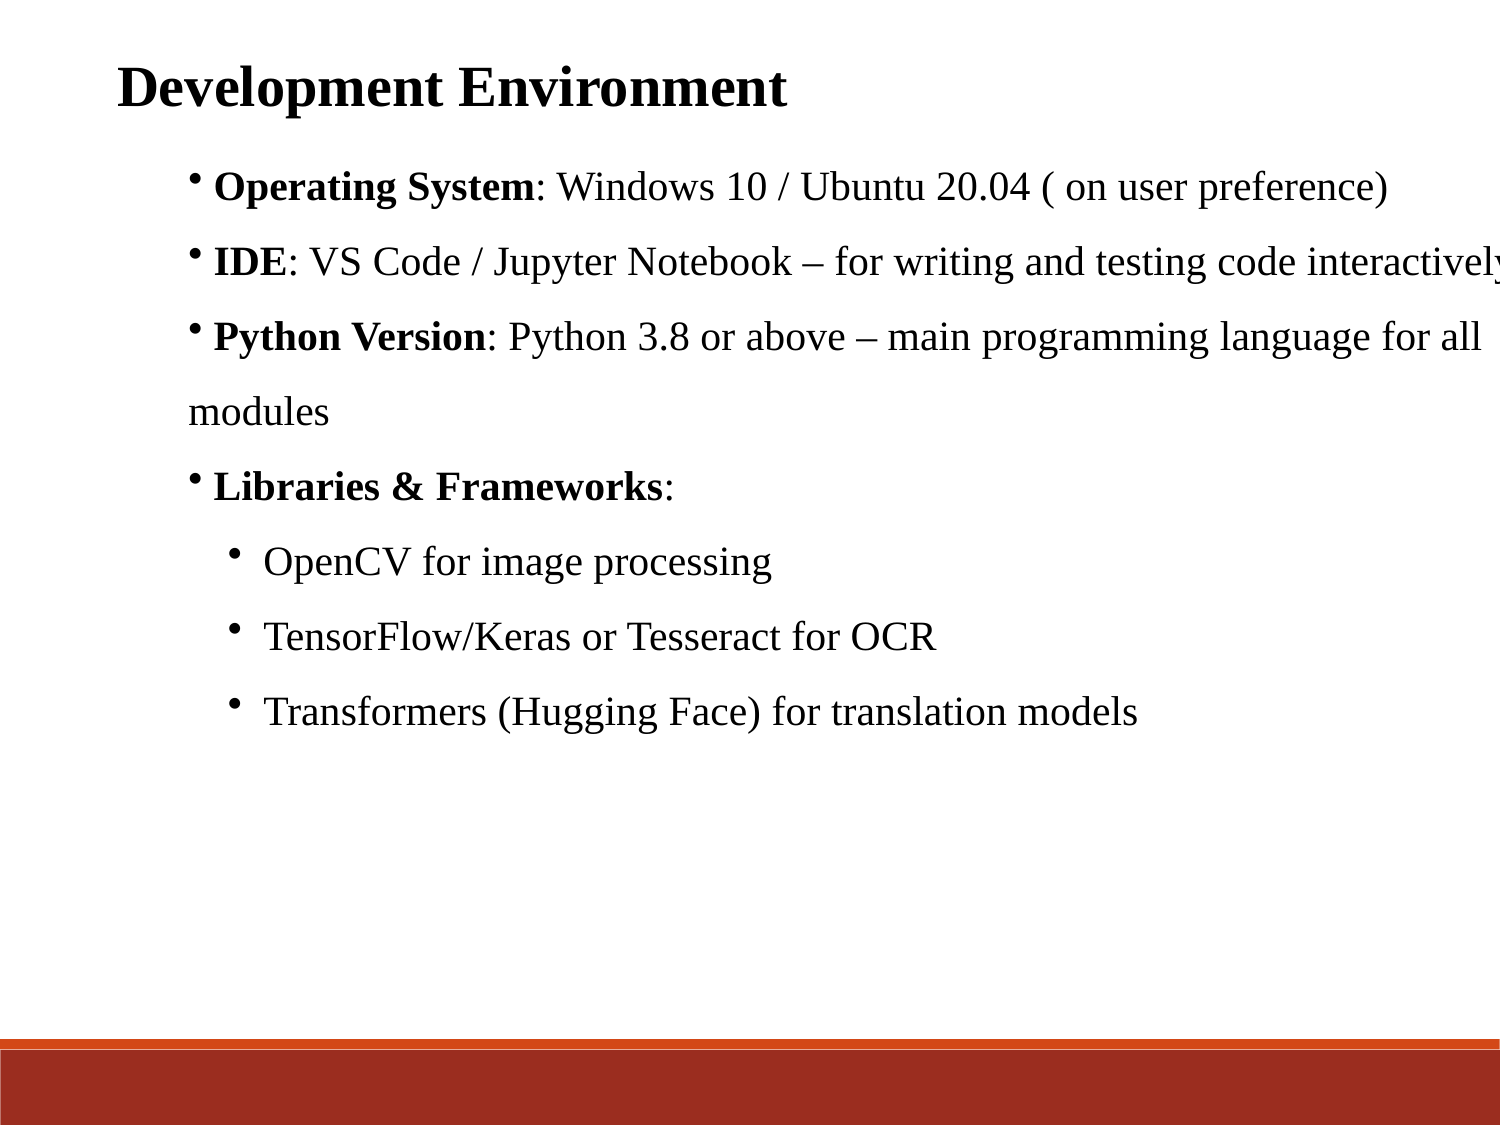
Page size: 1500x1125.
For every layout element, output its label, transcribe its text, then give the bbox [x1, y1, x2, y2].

text_box Development Environment [102, 40, 853, 126]
text_box Operating System: Windows 10 / Ubuntu 20.04 ( on user preference) IDE: VS Code / Jupyter Notebook – for writing and testing code interactively Python Version: Python 3.8 or above – main programming language for all modules Libraries & Frameworks: OpenCV for image processing TensorFlow/Keras or Tesseract for OCR Transformers (Hugging Face) for translation models [173, 125, 1500, 891]
